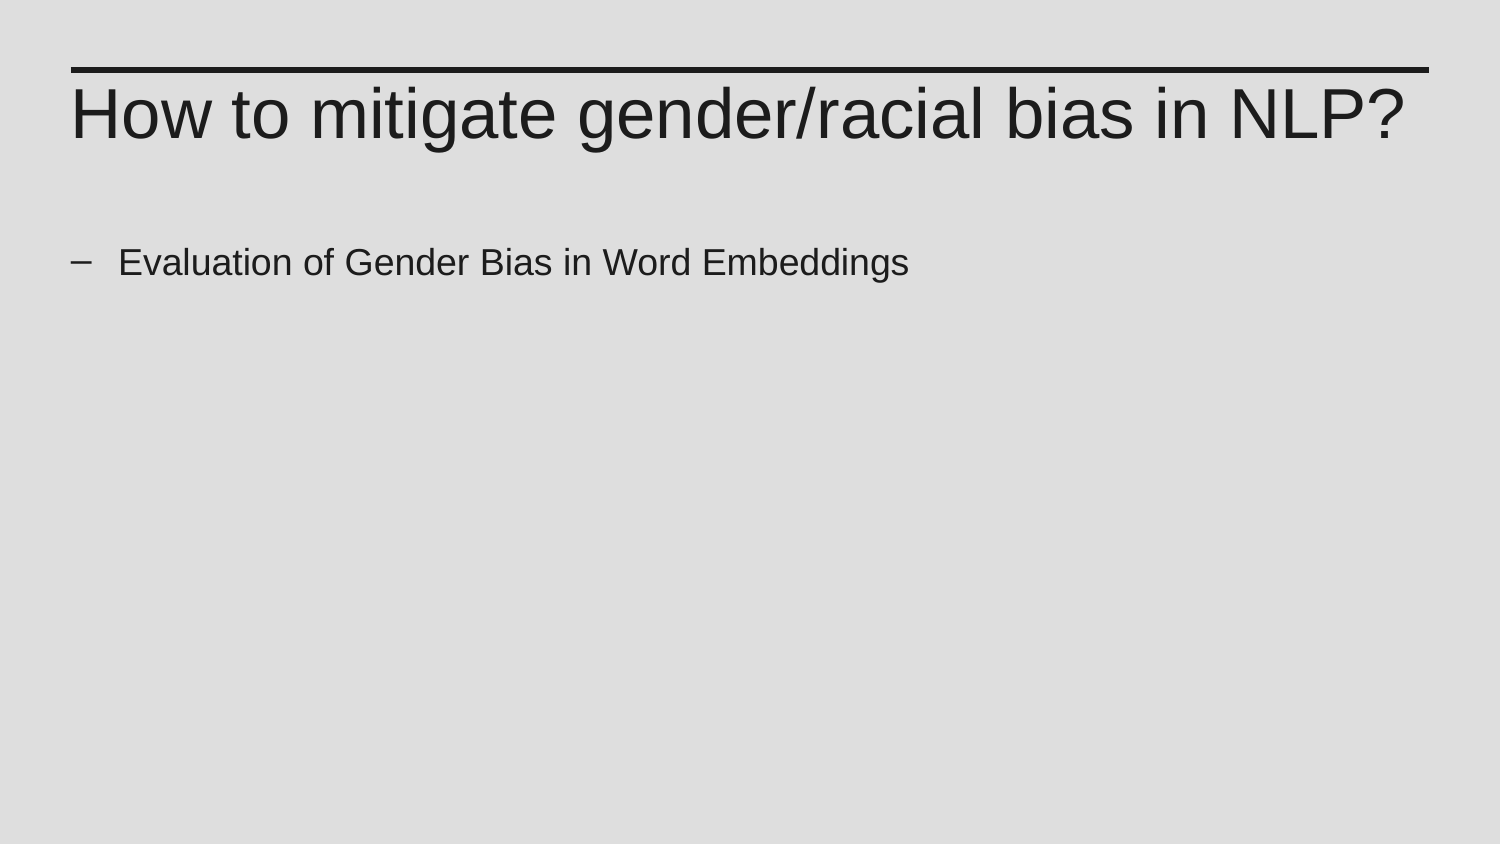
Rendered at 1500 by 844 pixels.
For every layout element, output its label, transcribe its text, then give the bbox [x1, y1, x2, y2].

list Evaluation of Gender Bias in Word Embeddings [70, 237, 1430, 713]
list How to mitigate gender/racial bias in NLP? [70, 67, 1430, 183]
